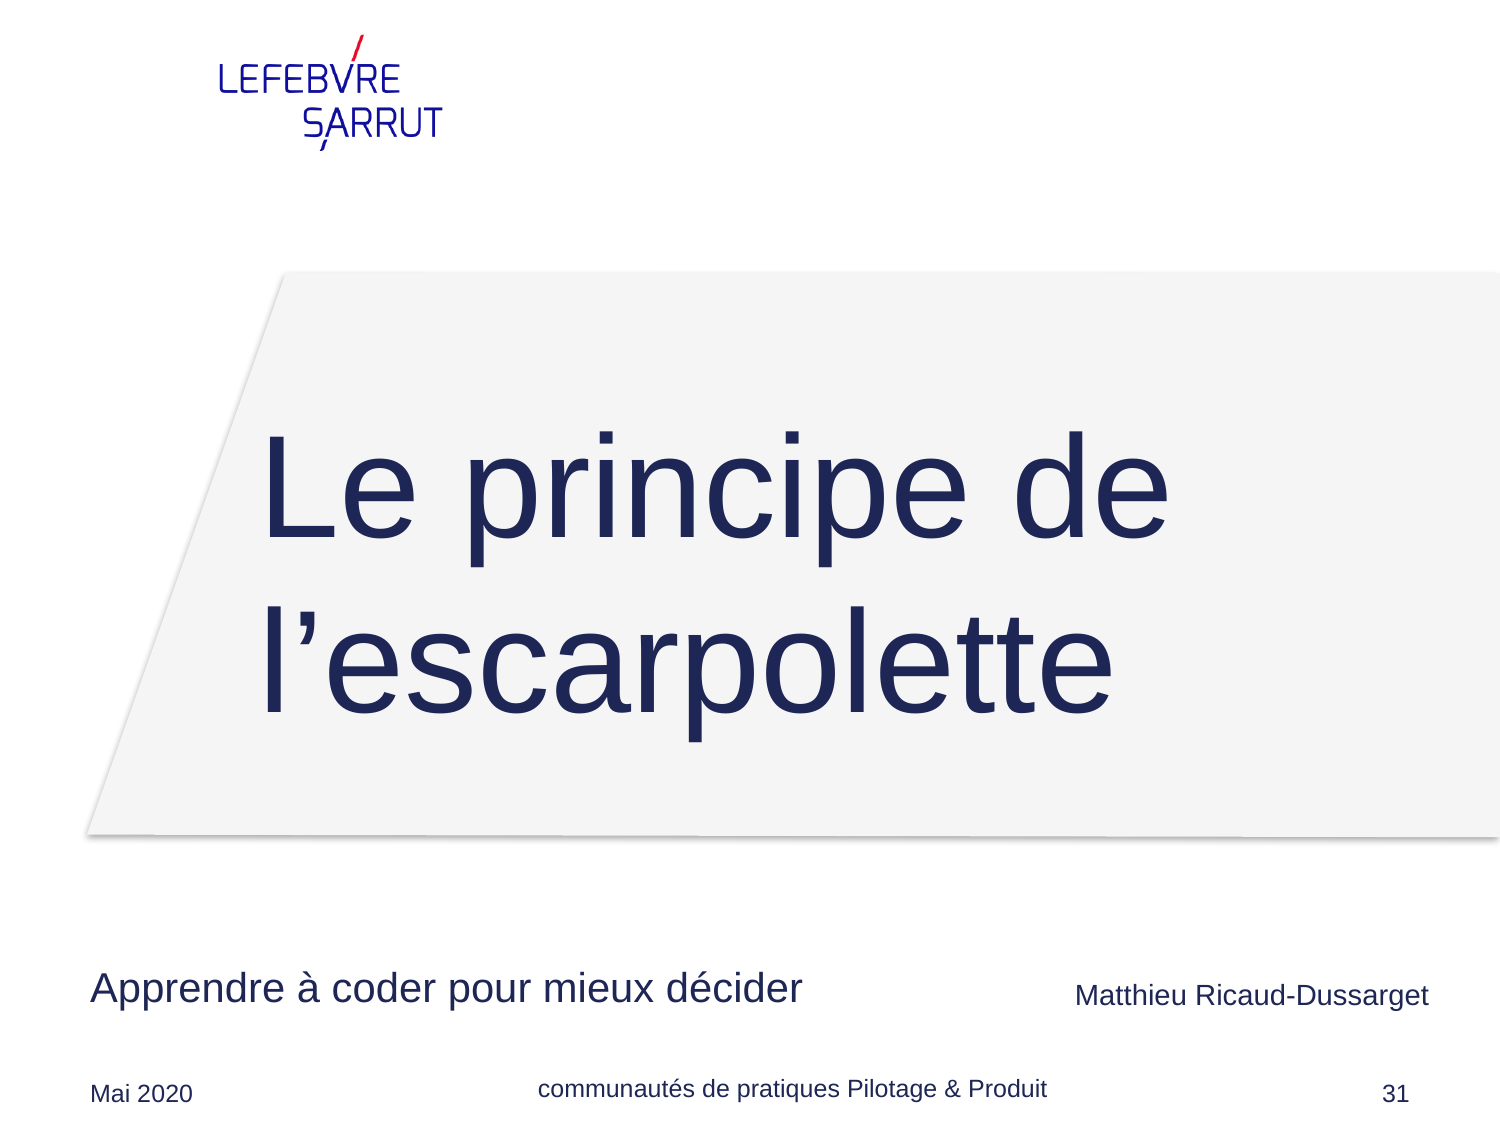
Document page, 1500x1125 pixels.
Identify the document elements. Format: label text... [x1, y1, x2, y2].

slide_number 31 [1074, 1062, 1425, 1123]
footer communautés de pratiques Pilotage & Produit [422, 1057, 1164, 1118]
subtitle Apprendre à coder pour mieux décider [75, 929, 843, 1019]
title Le principe de l’escarpolette [258, 376, 1500, 758]
picture [212, 0, 443, 151]
slide_number Mai 2020 [75, 1062, 375, 1123]
list Matthieu Ricaud-Dussarget [854, 930, 1445, 1019]
